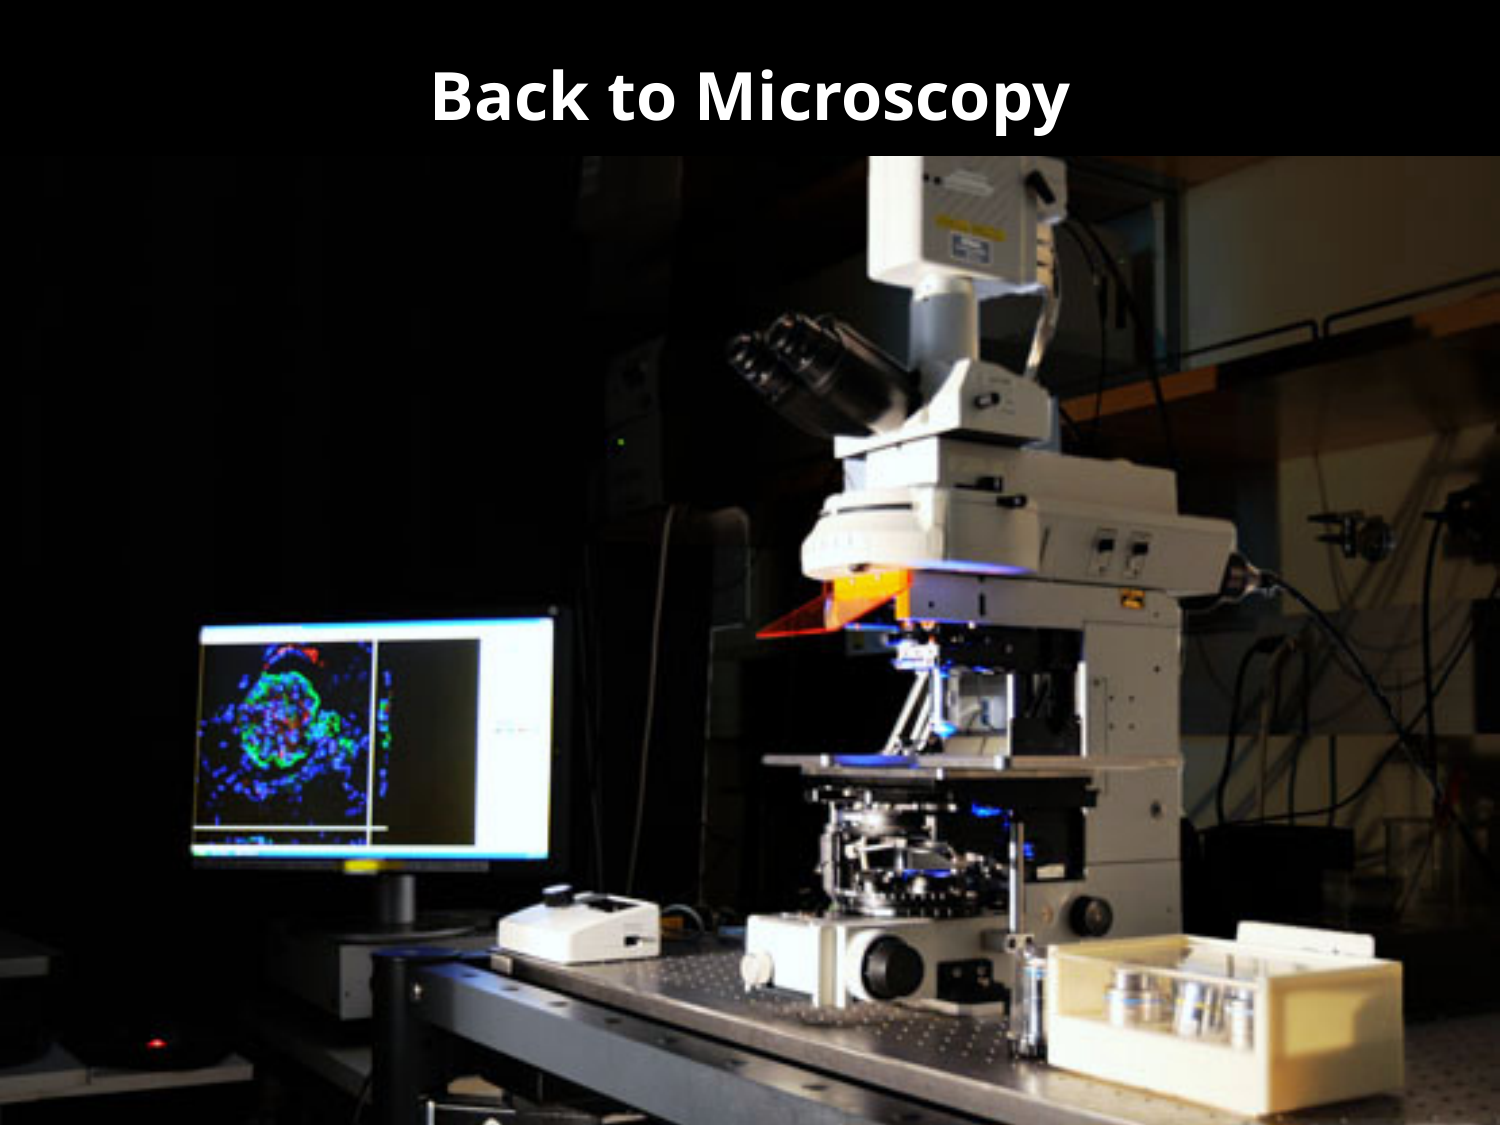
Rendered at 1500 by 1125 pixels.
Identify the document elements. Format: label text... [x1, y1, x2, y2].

title Back to Microscopy [112, 0, 1388, 154]
picture [0, 155, 1500, 1125]
